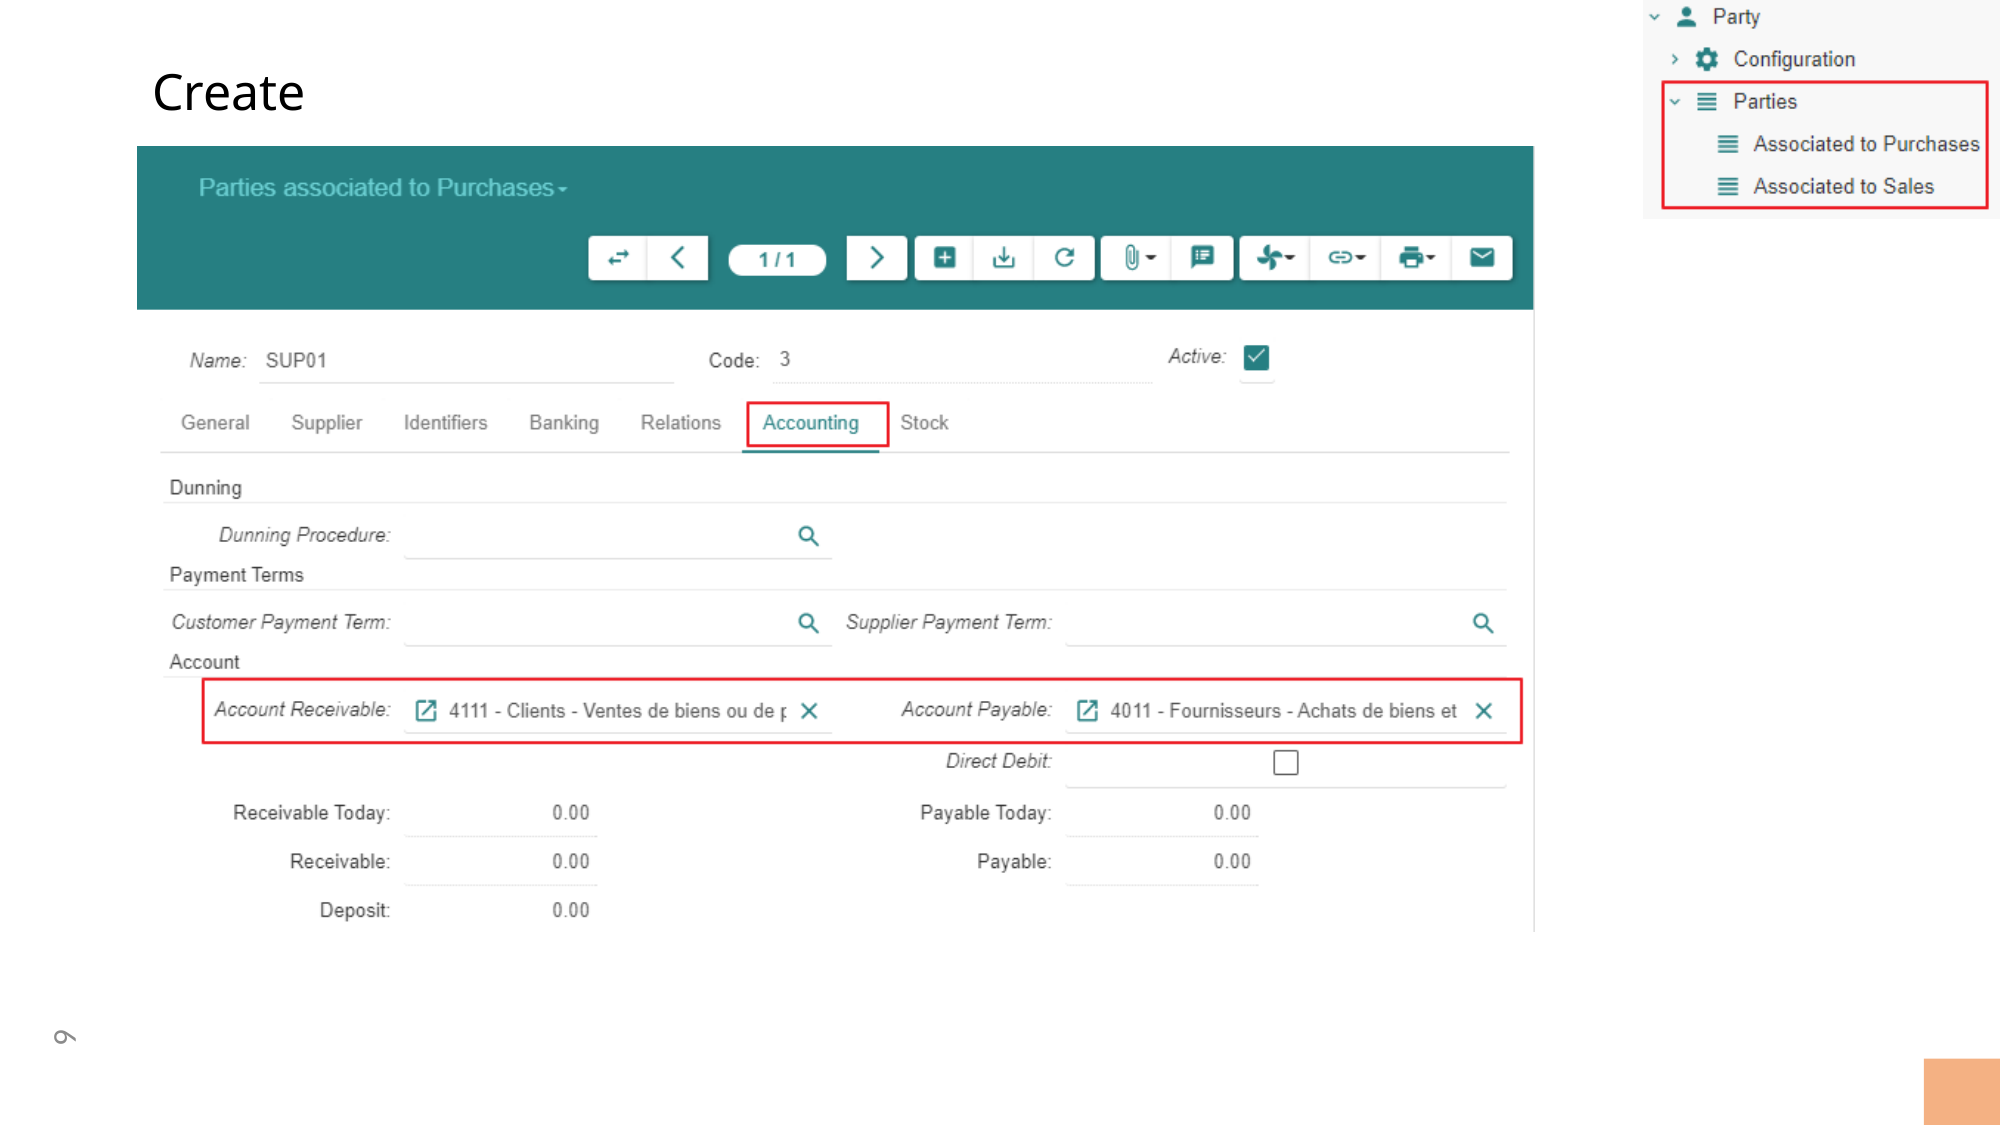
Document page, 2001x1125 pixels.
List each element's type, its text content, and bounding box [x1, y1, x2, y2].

picture [137, 146, 1535, 932]
title Create [137, 59, 1643, 136]
slide_number 9 [32, 969, 93, 1108]
picture [1643, 0, 2000, 219]
text_box [1923, 1058, 2000, 1125]
